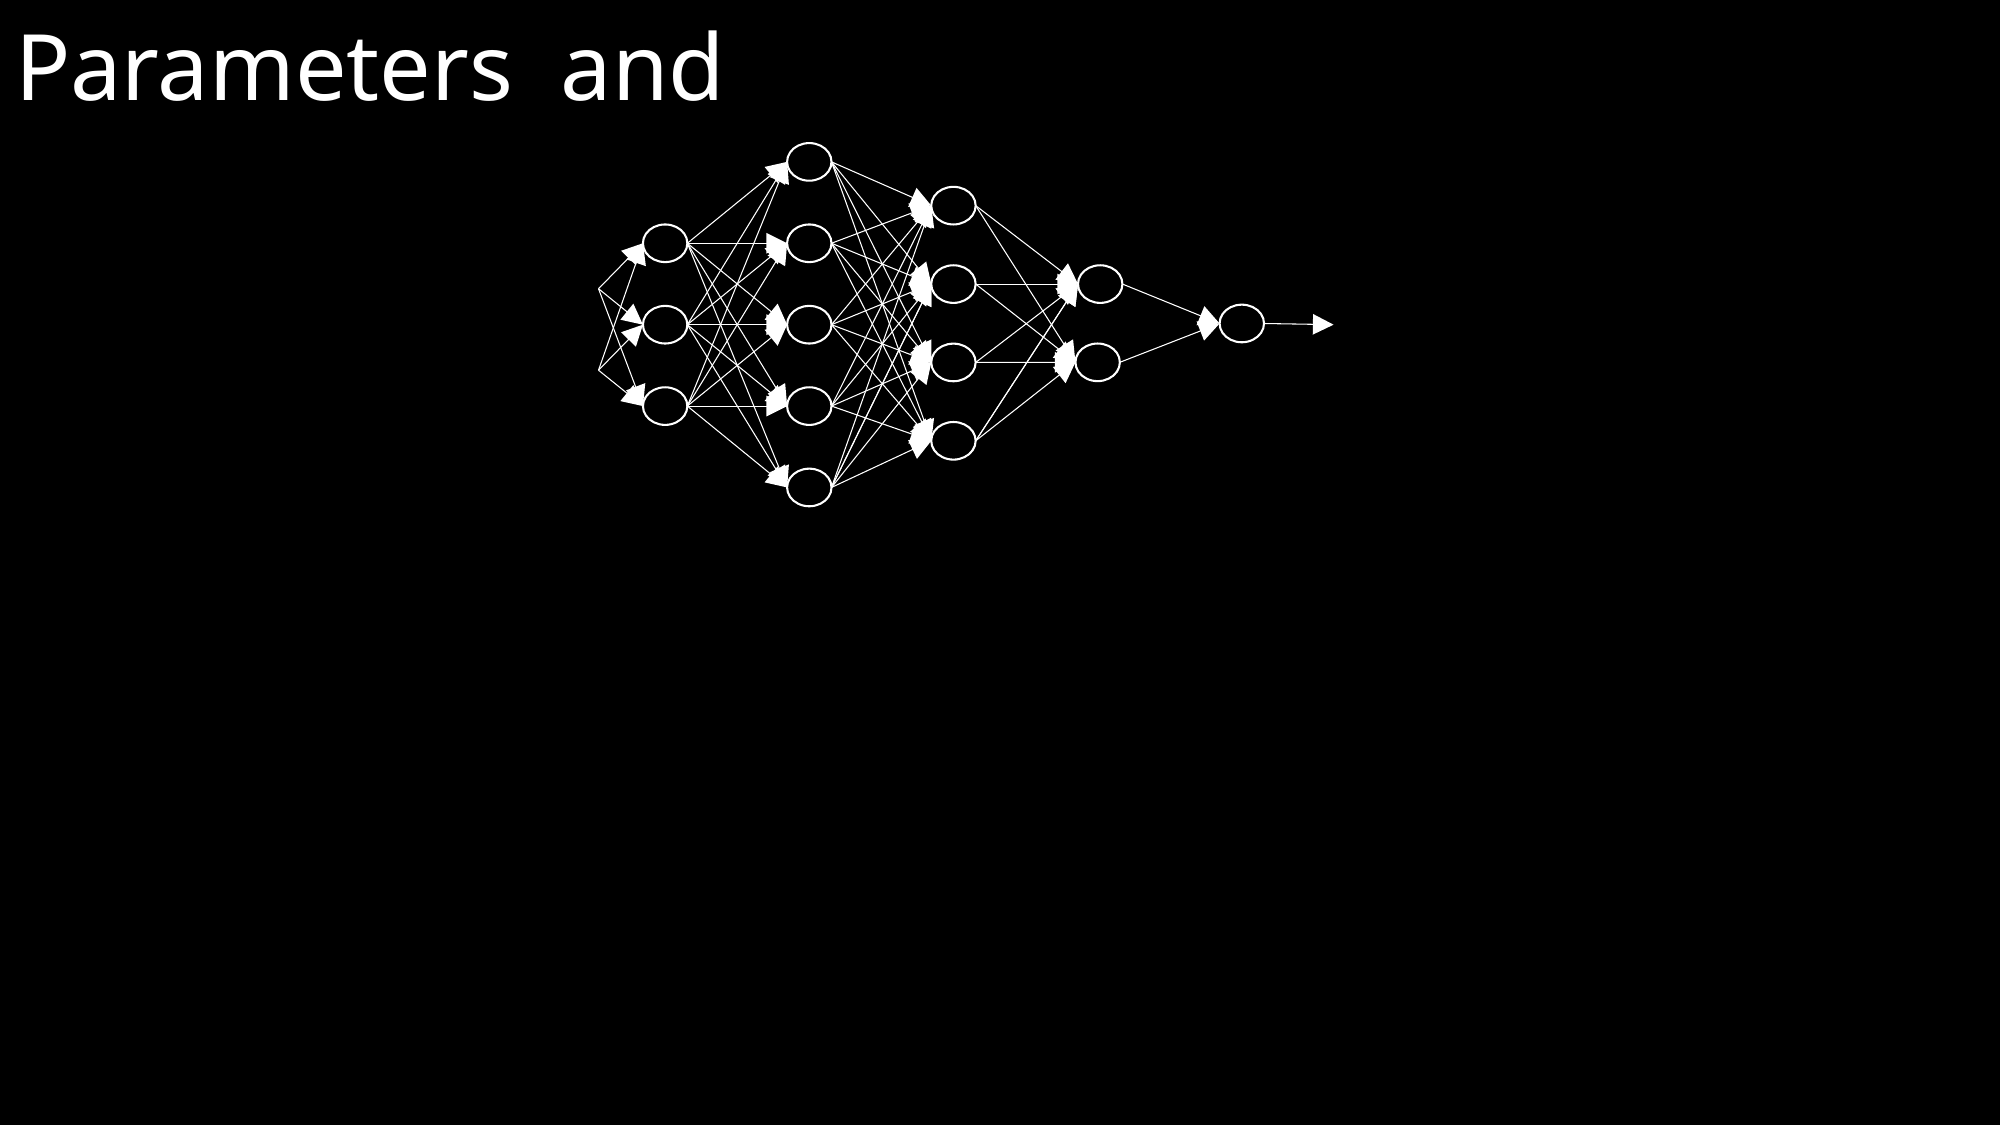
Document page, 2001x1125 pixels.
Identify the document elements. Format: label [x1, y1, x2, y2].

text_box [540, 142, 1394, 507]
